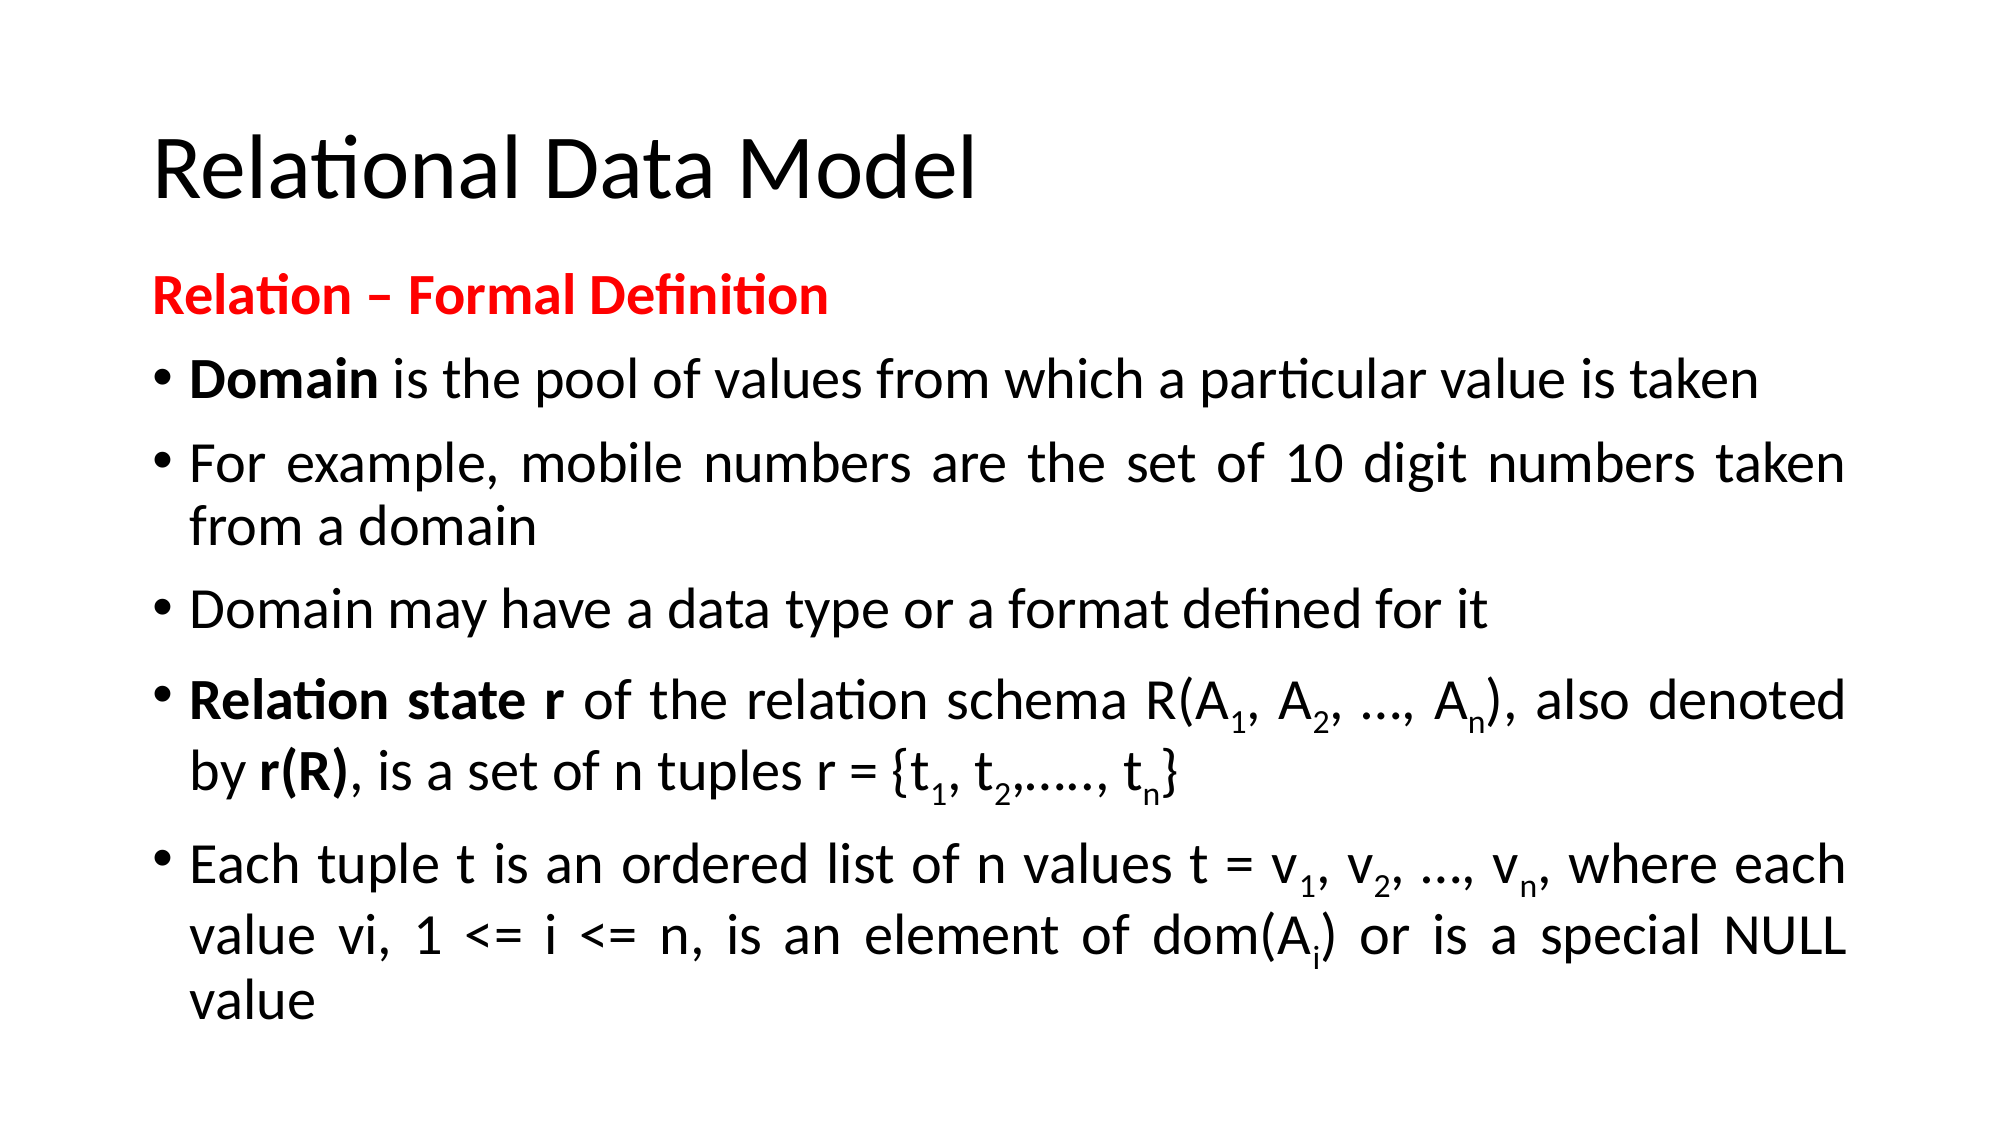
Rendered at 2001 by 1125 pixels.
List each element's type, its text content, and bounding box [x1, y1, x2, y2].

title Relational Data Model [137, 59, 1863, 257]
list Relation – Formal Definition Domain is the pool of values from which a particular value is taken For example, mobile numbers are the set of 10 digit numbers taken from a domain Domain may have a data type or a format defined for it Relation state r of the relation schema R(A1, A2, …, An), also denoted by r(R), is a set of n tuples r = {t1, t2,….., tn} Each tuple t is an ordered list of n values t = v1, v2, …, vn, where each value vi, 1 <= i <= n, is an element of dom(Ai) or is a special NULL value [137, 257, 1863, 1093]
